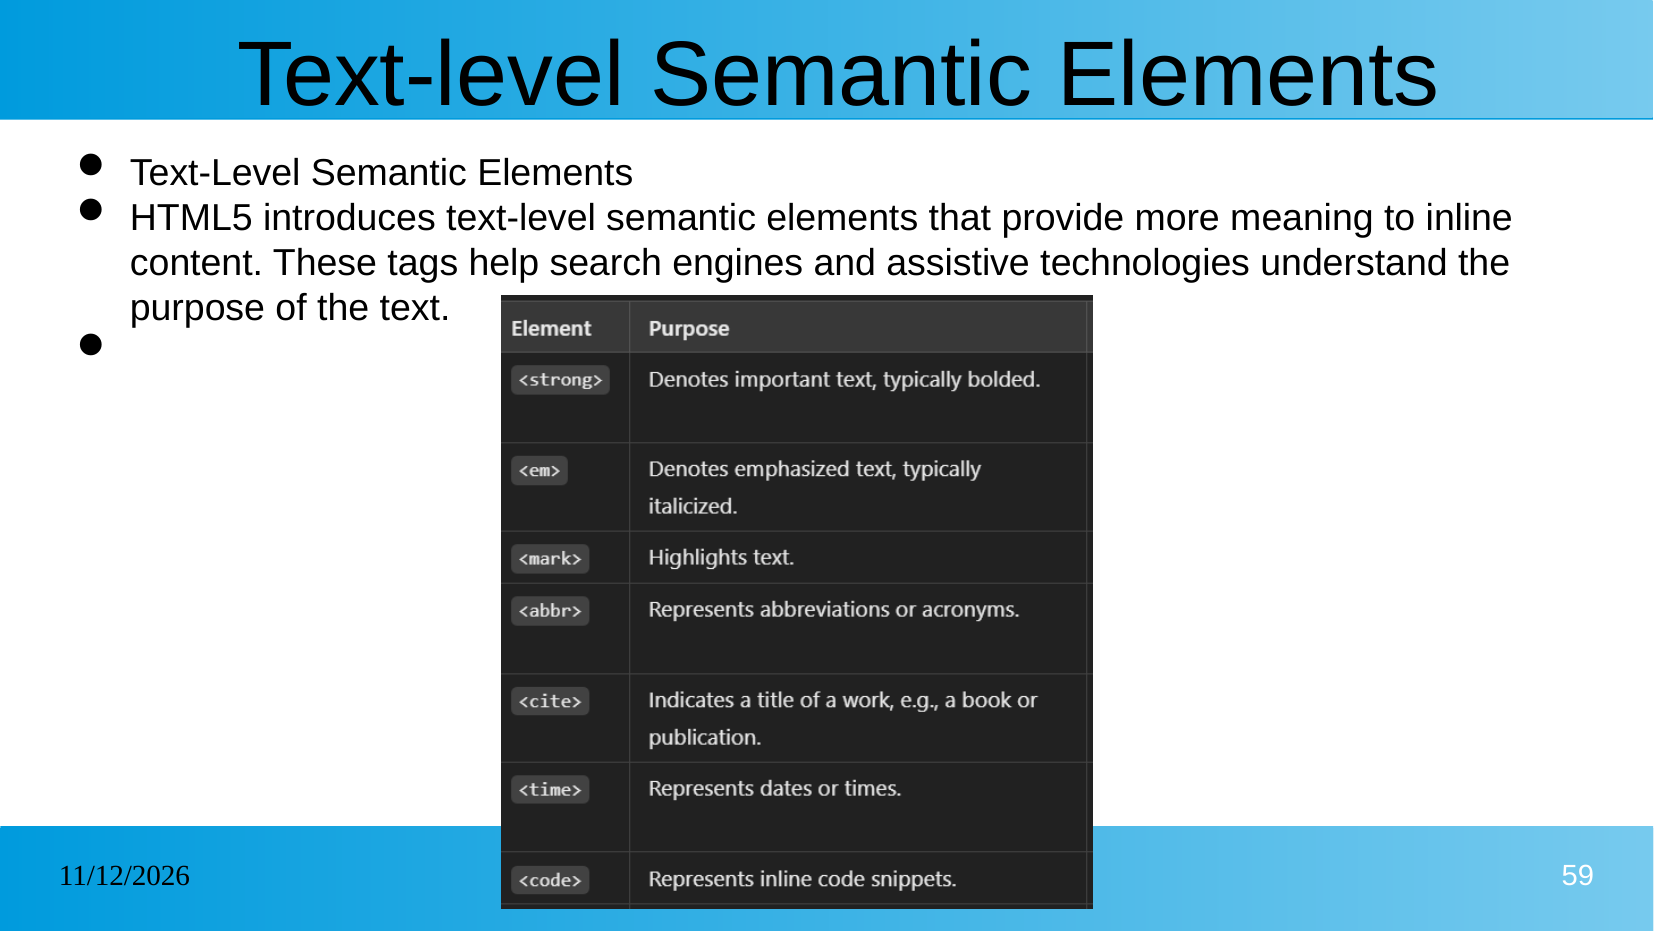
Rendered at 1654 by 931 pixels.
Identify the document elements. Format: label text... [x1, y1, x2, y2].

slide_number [59, 856, 443, 916]
slide_number 59 [1210, 856, 1595, 916]
list Text-Level Semantic Elements HTML5 introduces text-level semantic elements that provide more meaning to inline content. These tags help search engines and assistive technologies understand the purpose of the text. [59, 147, 1595, 738]
title Text-level Semantic Elements [59, 29, 1595, 108]
picture [501, 295, 1093, 909]
